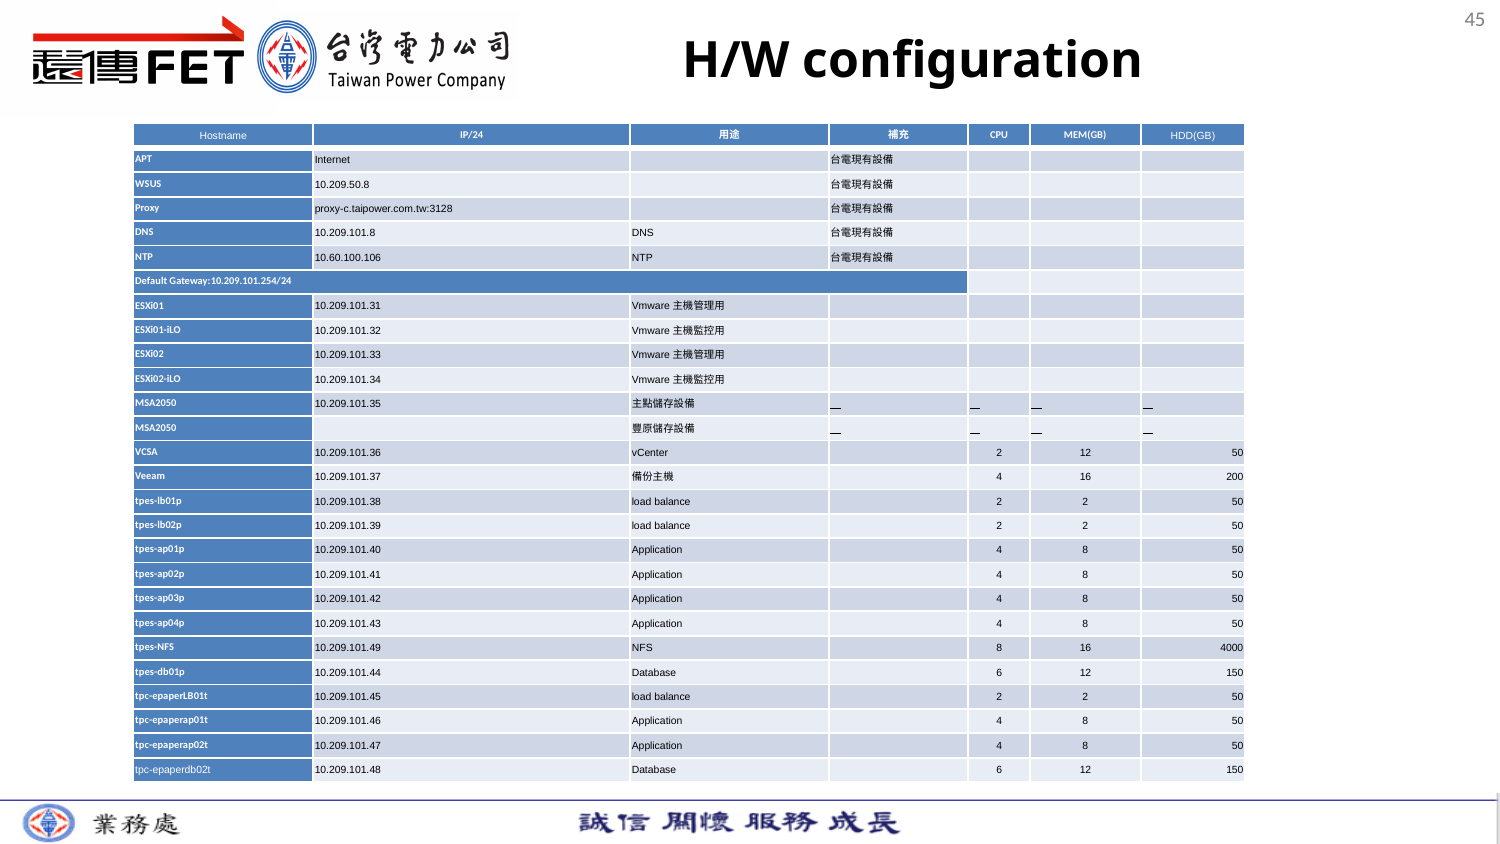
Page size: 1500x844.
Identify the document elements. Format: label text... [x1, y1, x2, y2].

table_cell [969, 393, 1029, 415]
table_cell tpes-db01p [134, 661, 312, 684]
table_cell 50 [1142, 563, 1244, 586]
table_cell load balance [631, 515, 828, 537]
table_cell [969, 271, 1029, 293]
table_cell [830, 320, 967, 342]
table_header Hostname [134, 124, 312, 145]
table_cell Veeam [134, 466, 312, 489]
table_cell tpc-epaperap01t [134, 710, 312, 732]
table_cell [1142, 344, 1244, 367]
table_cell ESXi02 [134, 344, 312, 367]
table_cell 10.209.101.37 [314, 466, 629, 489]
table_cell [1031, 417, 1140, 440]
table_cell [830, 759, 967, 781]
table_cell [1142, 295, 1244, 318]
table_cell Vmware主機管理用 [631, 295, 828, 318]
table_cell 豐原儲存設備 [631, 417, 828, 440]
table_header HDD(GB) [1142, 124, 1244, 145]
table_cell 50 [1142, 734, 1244, 757]
table_cell 10.209.101.8 [314, 222, 629, 245]
table_cell [969, 295, 1029, 318]
table_cell [830, 295, 967, 318]
table_cell load balance [631, 685, 828, 708]
table_cell [1142, 222, 1244, 245]
table_cell 10.209.101.46 [314, 710, 629, 732]
table_header 補充 [830, 124, 967, 145]
table_cell 4 [969, 734, 1029, 757]
table_cell 台電現有設備 [830, 151, 967, 171]
table_cell [830, 393, 967, 415]
table_cell 10.209.101.39 [314, 515, 629, 537]
table_cell tpes-ap01p [134, 539, 312, 562]
table_cell [830, 734, 967, 757]
table_cell Proxy [134, 198, 312, 220]
table_cell 150 [1142, 661, 1244, 684]
table_cell [830, 466, 967, 489]
table_cell ESXi02-iLO [134, 368, 312, 391]
table_cell [969, 417, 1029, 440]
table_cell 4 [969, 710, 1029, 732]
table_cell 16 [1031, 466, 1140, 489]
table_cell [969, 344, 1029, 367]
table_cell 50 [1142, 515, 1244, 537]
table_cell 台電現有設備 [830, 198, 967, 220]
table_cell [1031, 368, 1140, 391]
table_cell tpes-ap03p [134, 588, 312, 610]
table_cell load balance [631, 490, 828, 513]
table_cell 4 [969, 466, 1029, 489]
table_cell [969, 368, 1029, 391]
table_cell Application [631, 539, 828, 562]
table_cell 10.209.101.38 [314, 490, 629, 513]
table_cell 8 [1031, 710, 1140, 732]
table_cell 10.209.101.45 [314, 685, 629, 708]
table_cell 6 [969, 759, 1029, 781]
table_cell APT [134, 151, 312, 171]
table_cell [830, 637, 967, 659]
table_cell WSUS [134, 173, 312, 196]
table_cell [830, 710, 967, 732]
table_cell [969, 222, 1029, 245]
table_cell [969, 151, 1029, 171]
table_cell [1142, 198, 1244, 220]
table_cell 16 [1031, 637, 1140, 659]
table_cell 10.209.101.44 [314, 661, 629, 684]
table_cell Application [631, 734, 828, 757]
table_cell tpc-epaperLB01t [134, 685, 312, 708]
table_cell [830, 515, 967, 537]
table_cell 10.209.101.32 [314, 320, 629, 342]
table_cell 10.209.101.36 [314, 441, 629, 464]
table_cell 8 [1031, 539, 1140, 562]
table_cell [1142, 151, 1244, 171]
table_cell 10.209.101.48 [314, 759, 629, 781]
table_cell 50 [1142, 612, 1244, 635]
table_cell [1142, 417, 1244, 440]
table_cell 8 [969, 637, 1029, 659]
table_cell [830, 344, 967, 367]
table_cell tpes-ap04p [134, 612, 312, 635]
table_cell Vmware主機監控用 [631, 320, 828, 342]
table_cell 10.209.101.35 [314, 393, 629, 415]
table_cell 10.209.101.47 [314, 734, 629, 757]
table_cell 10.209.101.40 [314, 539, 629, 562]
table_cell 4 [969, 563, 1029, 586]
table_cell 50 [1142, 685, 1244, 708]
table_cell Application [631, 563, 828, 586]
table_cell 150 [1142, 759, 1244, 781]
table_cell 50 [1142, 490, 1244, 513]
table_cell 50 [1142, 588, 1244, 610]
table_cell 2 [969, 515, 1029, 537]
table_cell tpes-lb01p [134, 490, 312, 513]
table_cell Default Gateway:10.209.101.254/24 [134, 271, 967, 293]
table_cell 2 [1031, 515, 1140, 537]
table_cell tpes-ap02p [134, 563, 312, 586]
table_cell [830, 368, 967, 391]
table_cell 8 [1031, 588, 1140, 610]
table_cell 10.209.101.49 [314, 637, 629, 659]
table_cell 10.209.50.8 [314, 173, 629, 196]
table_cell 10.209.101.33 [314, 344, 629, 367]
table_cell [830, 417, 967, 440]
table_cell [830, 539, 967, 562]
table_cell Database [631, 759, 828, 781]
table_cell tpes-lb02p [134, 515, 312, 537]
table_cell Application [631, 588, 828, 610]
table_cell 8 [1031, 563, 1140, 586]
table_cell 50 [1142, 441, 1244, 464]
table_cell [1142, 368, 1244, 391]
table_cell 4 [969, 612, 1029, 635]
table_cell [830, 563, 967, 586]
table_cell ESXi01-iLO [134, 320, 312, 342]
table_cell 4 [969, 588, 1029, 610]
table_cell [1031, 295, 1140, 318]
table_cell [1031, 246, 1140, 269]
table_cell [1031, 393, 1140, 415]
table_cell [830, 490, 967, 513]
table_cell [1031, 222, 1140, 245]
table_cell proxy-c.taipower.com.tw:3128 [314, 198, 629, 220]
table_cell DNS [631, 222, 828, 245]
table_cell tpc-epaperap02t [134, 734, 312, 757]
table_cell DNS [134, 222, 312, 245]
table_cell 10.209.101.42 [314, 588, 629, 610]
table_header 用途 [631, 124, 828, 145]
table_cell [830, 612, 967, 635]
table_cell 8 [1031, 612, 1140, 635]
table_cell [1031, 320, 1140, 342]
table_cell 備份主機 [631, 466, 828, 489]
table_cell MSA2050 [134, 393, 312, 415]
table_cell 2 [969, 441, 1029, 464]
table_cell NFS [631, 637, 828, 659]
table_cell VCSA [134, 441, 312, 464]
table_cell MSA2050 [134, 417, 312, 440]
table_cell Internet [314, 151, 629, 171]
table_header MEM(GB) [1031, 124, 1140, 145]
table_cell 10.209.101.43 [314, 612, 629, 635]
table_cell [1142, 173, 1244, 196]
table_cell 2 [969, 685, 1029, 708]
table_cell [631, 151, 828, 171]
table_header CPU [969, 124, 1029, 145]
table_cell [1142, 246, 1244, 269]
table_cell 200 [1142, 466, 1244, 489]
table_cell [830, 441, 967, 464]
table_cell [1031, 151, 1140, 171]
table_cell [631, 198, 828, 220]
table_cell [631, 173, 828, 196]
table_cell 12 [1031, 759, 1140, 781]
table_cell 12 [1031, 441, 1140, 464]
table_cell 10.60.100.106 [314, 246, 629, 269]
table_cell ESXi01 [134, 295, 312, 318]
table_cell NTP [631, 246, 828, 269]
table_cell [830, 685, 967, 708]
table_cell [1142, 271, 1244, 293]
picture [0, 793, 1500, 844]
table_cell 50 [1142, 710, 1244, 732]
table_cell [1031, 173, 1140, 196]
table_cell [1142, 320, 1244, 342]
table_cell NTP [134, 246, 312, 269]
table_cell [1031, 198, 1140, 220]
table_cell [1031, 344, 1140, 367]
table_cell Application [631, 710, 828, 732]
table_cell tpc-epaperdb02t [134, 759, 312, 781]
table_cell Application [631, 612, 828, 635]
table_cell Database [631, 661, 828, 684]
table_header IP/24 [314, 124, 629, 145]
table_cell 2 [969, 490, 1029, 513]
table_cell 主點儲存設備 [631, 393, 828, 415]
table_cell 台電現有設備 [830, 222, 967, 245]
table_cell [969, 246, 1029, 269]
table_cell Vmware主機監控用 [631, 368, 828, 391]
table_cell 4000 [1142, 637, 1244, 659]
table_cell 台電現有設備 [830, 246, 967, 269]
table_cell [830, 661, 967, 684]
table_cell 2 [1031, 490, 1140, 513]
table_cell 12 [1031, 661, 1140, 684]
table_cell 台電現有設備 [830, 173, 967, 196]
picture [0, 0, 519, 117]
title H/W configuration [523, 19, 1320, 82]
table_cell tpes-NFS [134, 637, 312, 659]
table_cell 50 [1142, 539, 1244, 562]
table_cell 6 [969, 661, 1029, 684]
table_cell 2 [1031, 685, 1140, 708]
table_cell [1031, 271, 1140, 293]
table_cell 8 [1031, 734, 1140, 757]
table_cell [969, 320, 1029, 342]
table_cell 10.209.101.41 [314, 563, 629, 586]
table_cell 4 [969, 539, 1029, 562]
table_cell [314, 417, 629, 440]
table_cell 10.209.101.34 [314, 368, 629, 391]
table_cell [969, 173, 1029, 196]
table_cell vCenter [631, 441, 828, 464]
table_cell 10.209.101.31 [314, 295, 629, 318]
table_cell Vmware主機管理用 [631, 344, 828, 367]
table_cell [1142, 393, 1244, 415]
table_cell [969, 198, 1029, 220]
table_cell [830, 588, 967, 610]
